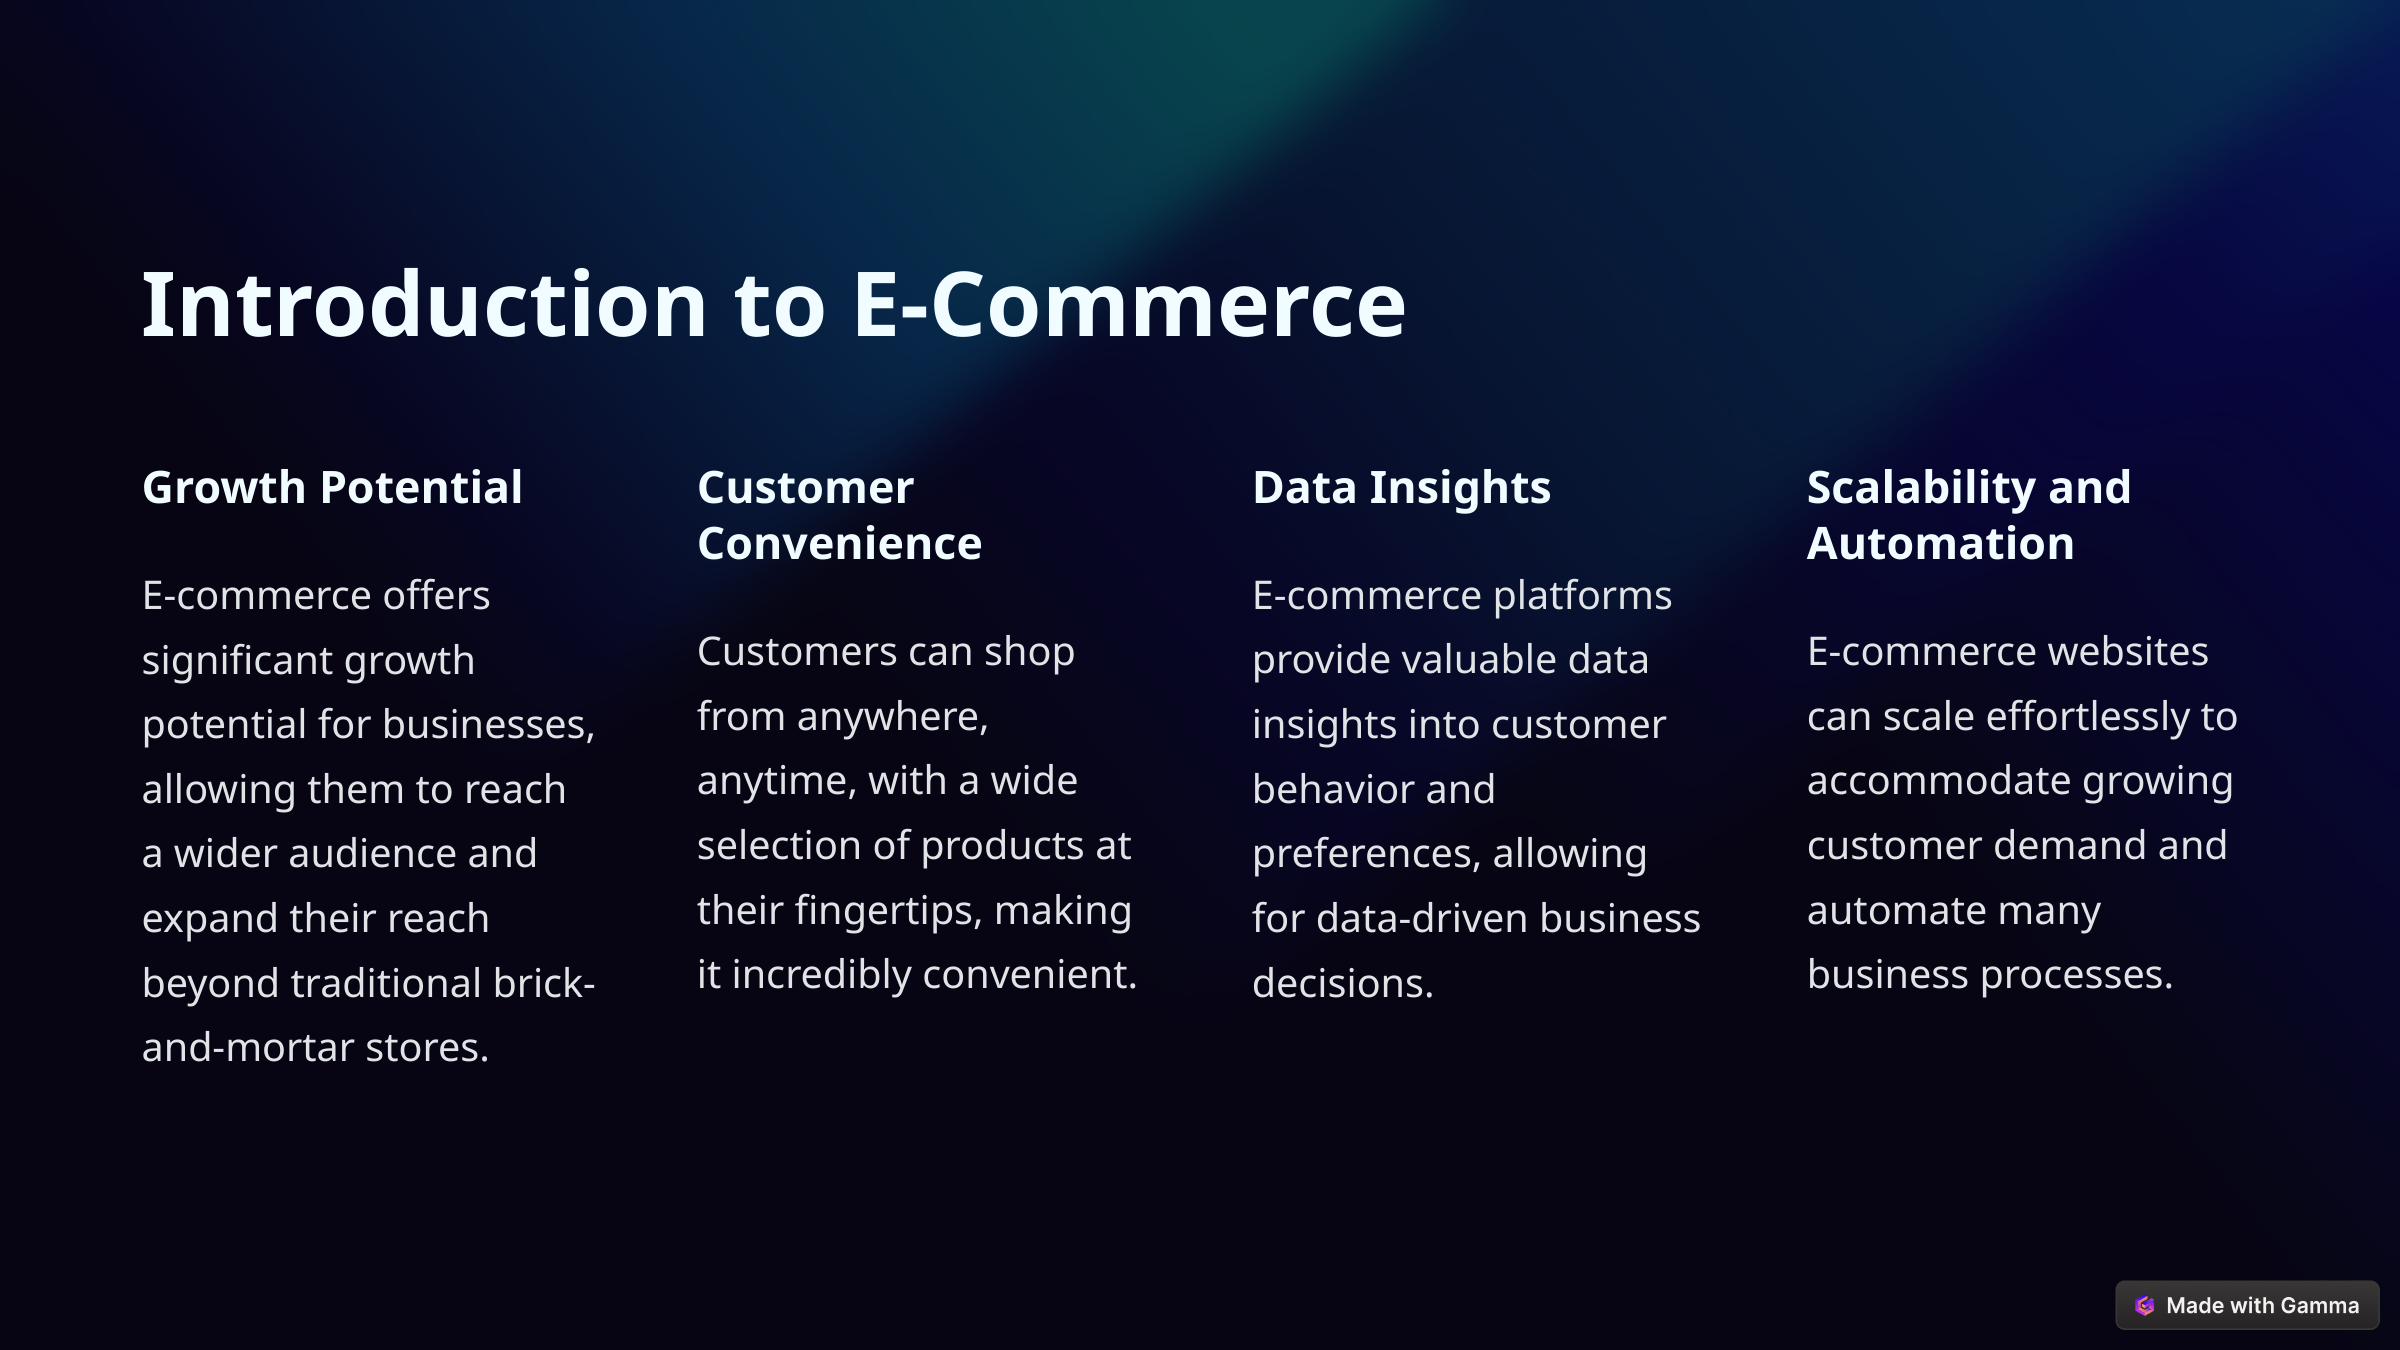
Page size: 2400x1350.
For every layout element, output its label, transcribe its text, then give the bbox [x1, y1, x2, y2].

text_box Scalability and Automation [1806, 456, 2262, 569]
text_box Customers can shop from anywhere, anytime, with a wide selection of products at their fingertips, making it incredibly convenient. [696, 608, 1152, 998]
text_box Growth Potential [141, 456, 592, 513]
text_box Customer Convenience [696, 456, 1152, 569]
text_box Introduction to E-Commerce [141, 242, 1346, 355]
text_box E-commerce offers significant growth potential for businesses, allowing them to reach a wider audience and expand their reach beyond traditional brick-and-mortar stores. [141, 552, 597, 1072]
picture [2106, 1271, 2389, 1339]
text_box E-commerce websites can scale effortlessly to accommodate growing customer demand and automate many business processes. [1806, 608, 2262, 998]
text_box Data Insights [1251, 456, 1702, 513]
text_box E-commerce platforms provide valuable data insights into customer behavior and preferences, allowing for data-driven business decisions. [1251, 552, 1707, 942]
